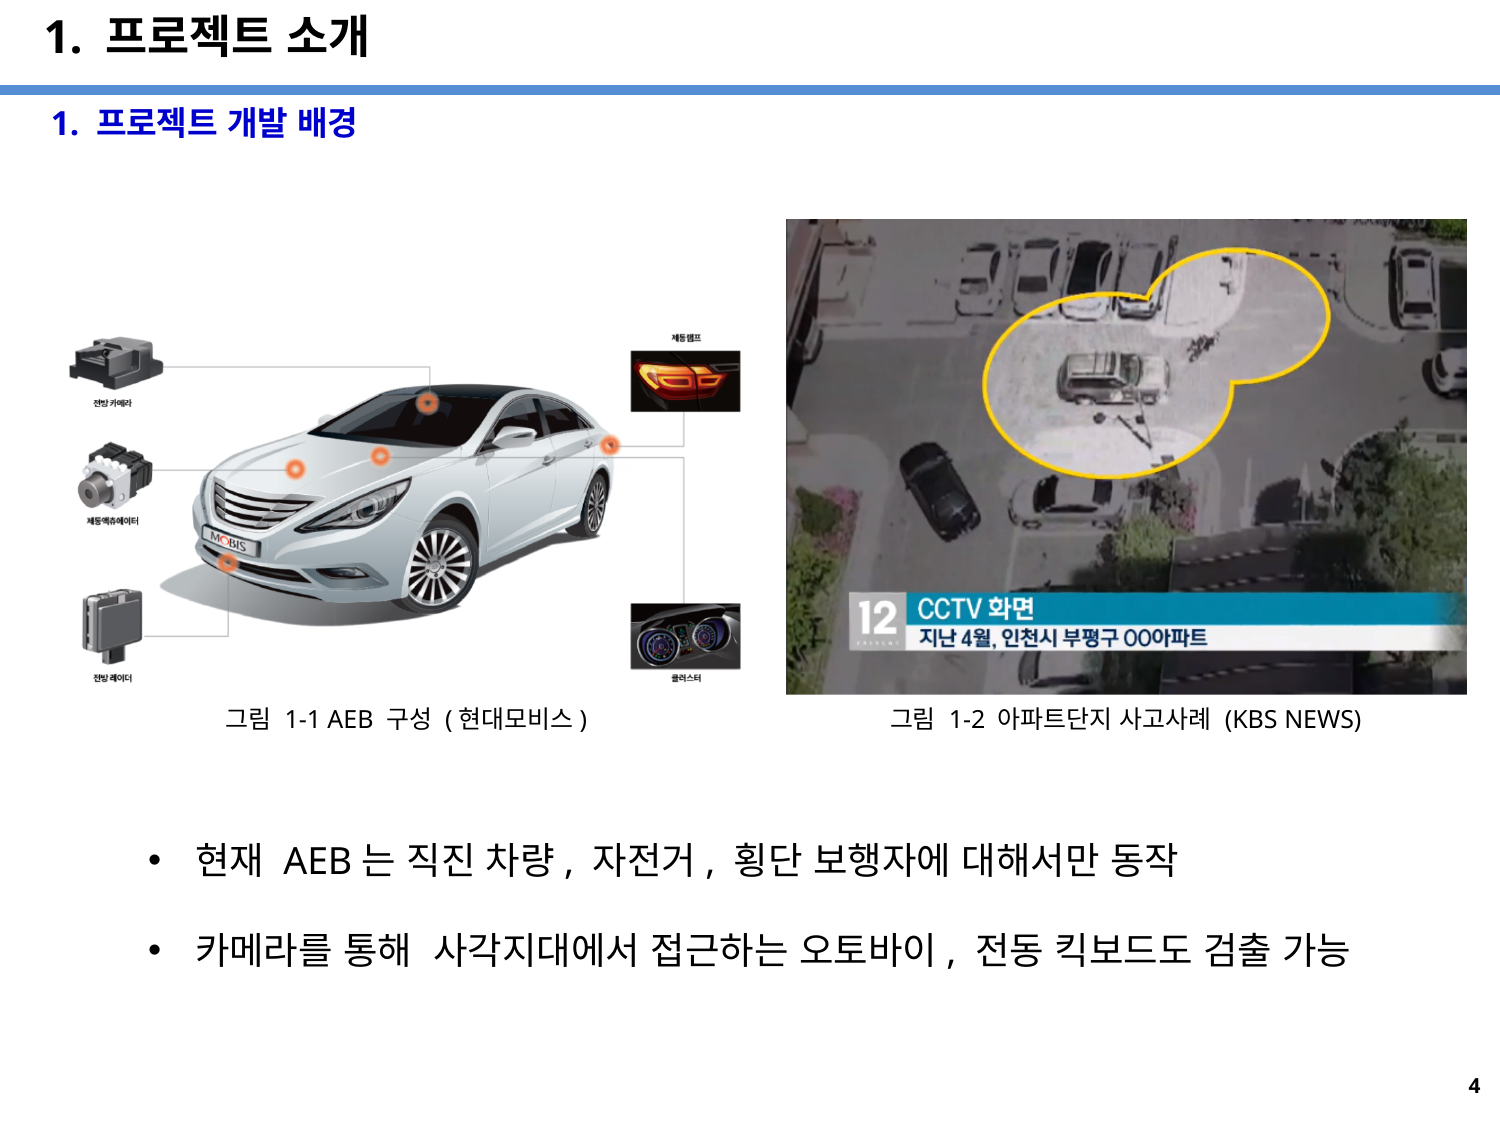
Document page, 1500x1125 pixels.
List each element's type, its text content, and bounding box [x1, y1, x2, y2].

subtitle 1. 프로젝트 개발 배경 [35, 94, 999, 160]
text_box 그림 1-2 아파트단지 사고사례 (KBS NEWS) [875, 704, 1377, 741]
text_box 그림 1-1 AEB 구성 (현대모비스) [210, 705, 602, 741]
picture [62, 327, 751, 697]
title 1. 프로젝트 소개 [28, 0, 897, 88]
picture [785, 219, 1467, 697]
text_box 현재 AEB는 직진 차량, 자전거, 횡단 보행자에 대해서만 동작 카메라를 통해 사각지대에서 접근하는 오토바이, 전동 킥보드도 검출 가능 [133, 829, 1367, 979]
slide_number 3 [1399, 1065, 1496, 1125]
